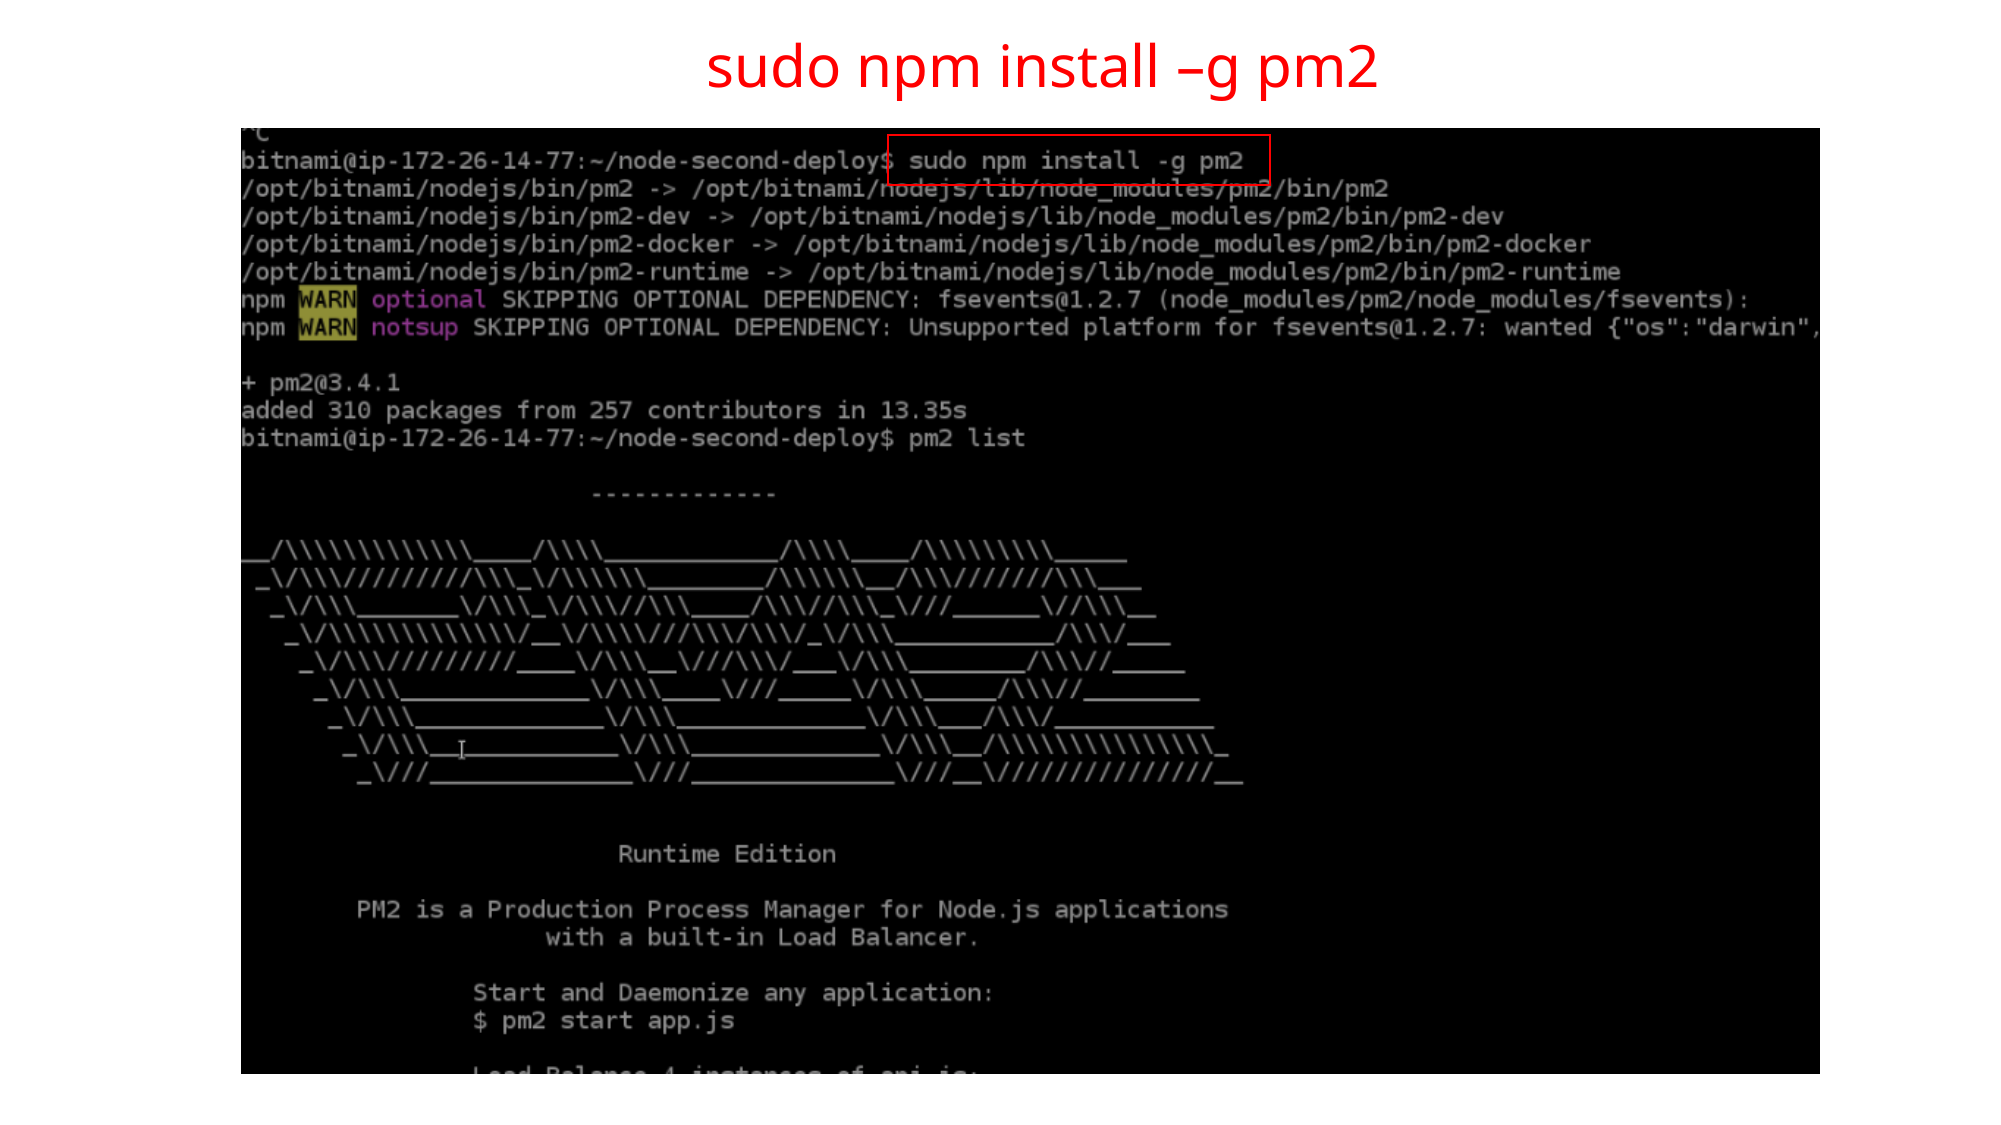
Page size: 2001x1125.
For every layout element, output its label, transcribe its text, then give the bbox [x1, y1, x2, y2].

picture [241, 128, 1820, 1074]
text_box sudo npm install –g pm2 [691, 21, 1395, 107]
